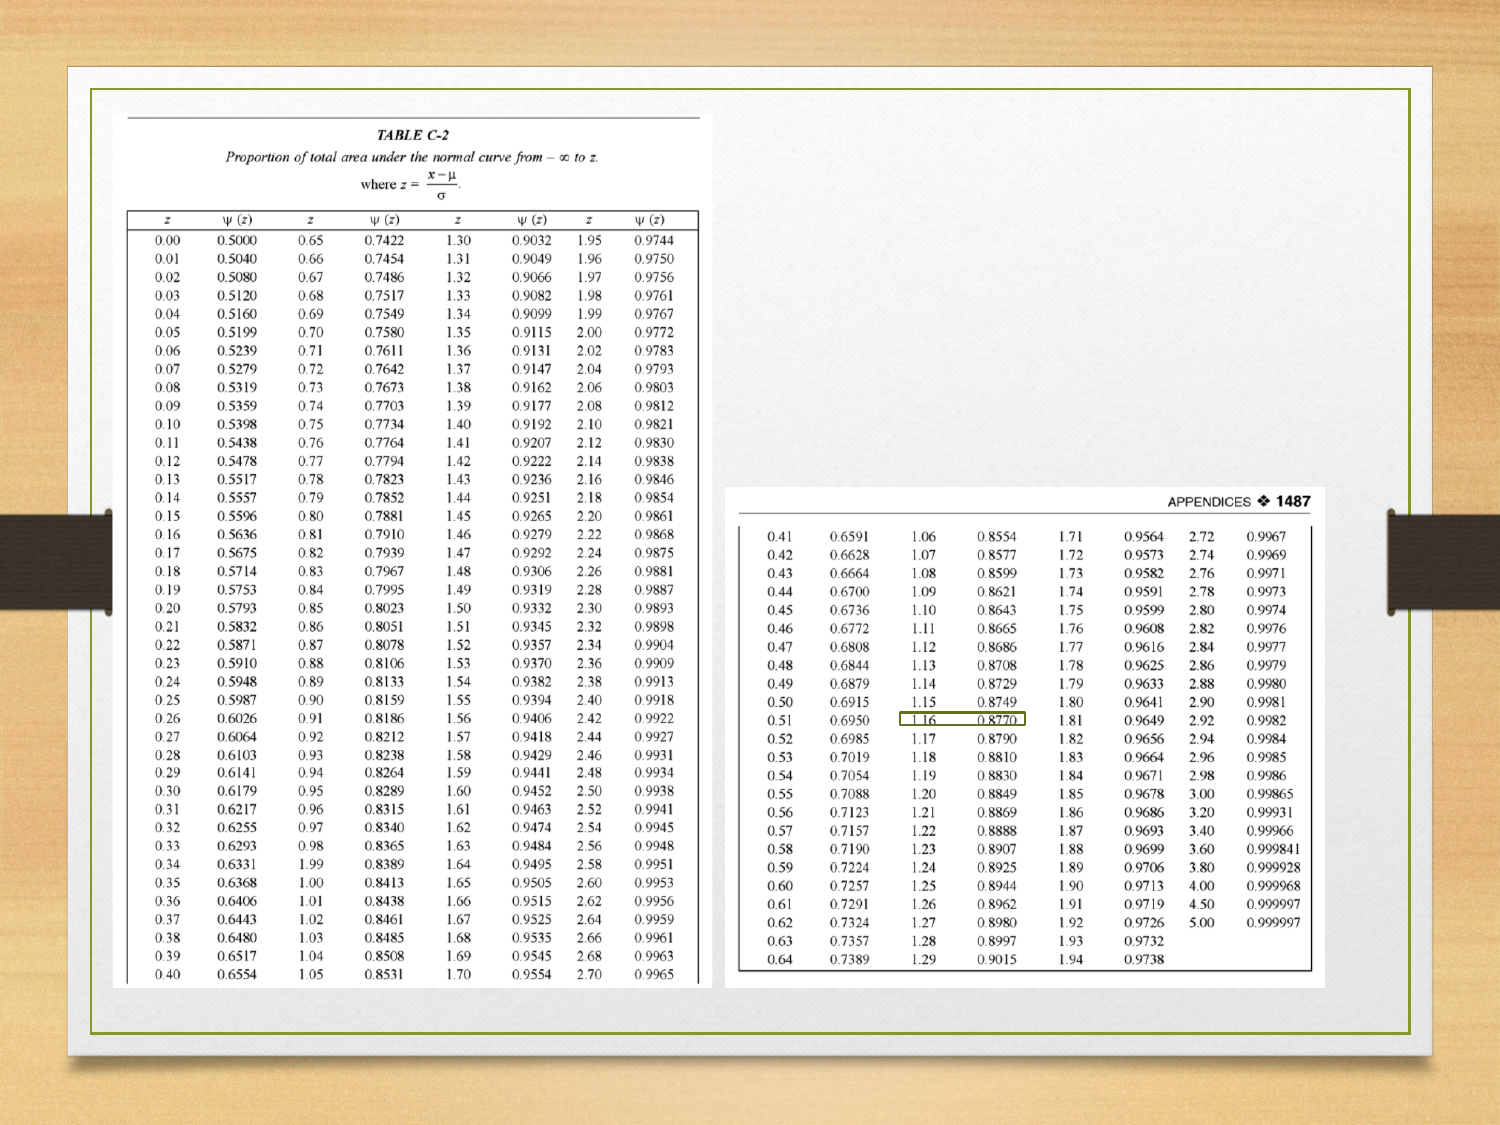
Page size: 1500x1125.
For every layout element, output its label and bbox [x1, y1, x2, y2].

text_box [764, 670, 884, 677]
picture [0, 0, 1500, 1125]
